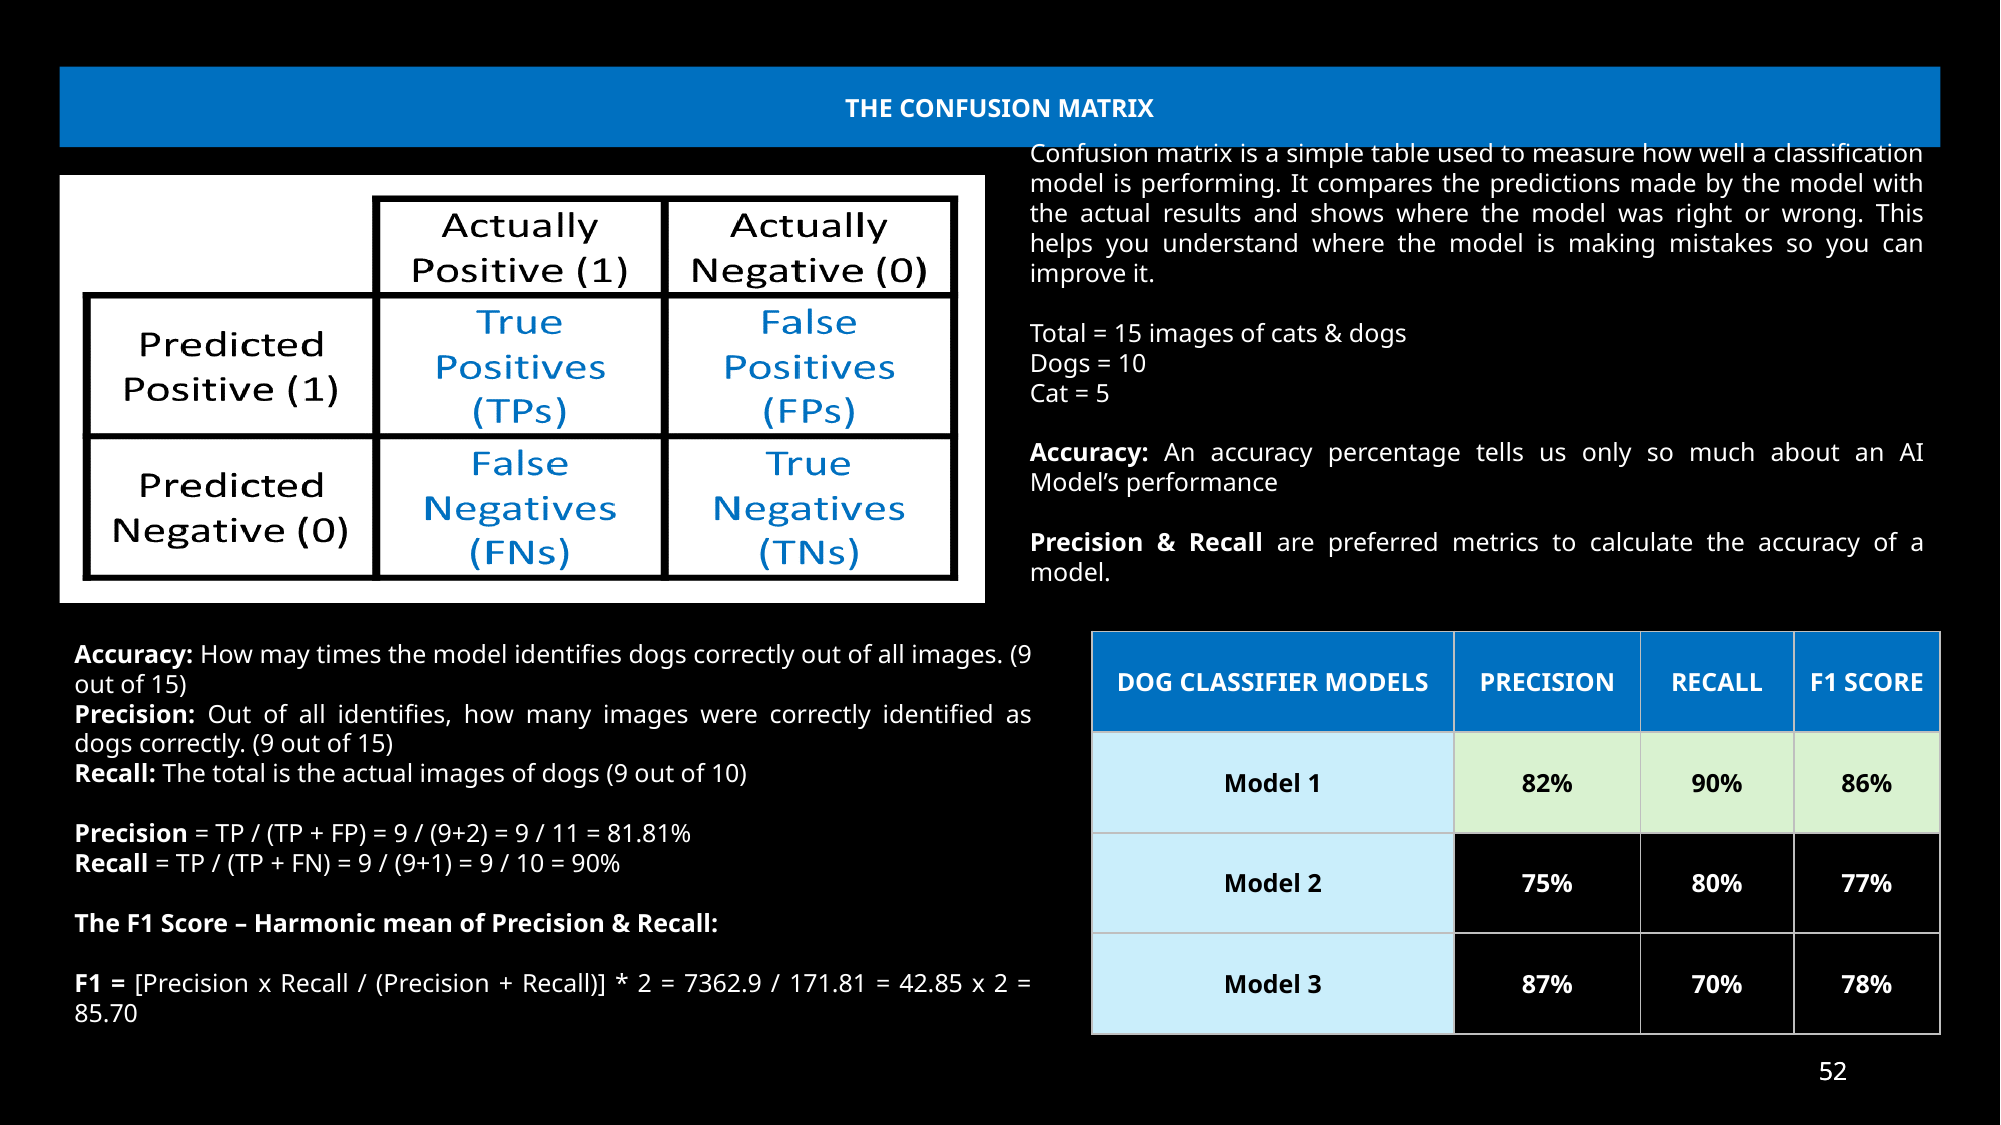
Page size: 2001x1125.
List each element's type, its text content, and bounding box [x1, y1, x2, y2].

table_cell 78% [1795, 934, 1939, 1033]
table_cell 87% [1455, 934, 1640, 1033]
table_header PRECISION [1455, 632, 1640, 731]
text_box [58, 174, 986, 605]
text_box 52 [1412, 1042, 1863, 1103]
table_header RECALL [1641, 632, 1793, 731]
table_header DOG CLASSIFIER MODELS [1093, 632, 1453, 731]
table_cell 77% [1795, 834, 1939, 932]
table_cell Model 3 [1093, 934, 1453, 1033]
table_cell 82% [1455, 733, 1640, 832]
text_box THE CONFUSION MATRIX [58, 65, 1942, 149]
table_header F1 SCORE [1795, 632, 1939, 731]
table_cell Model 1 [1093, 733, 1453, 832]
text_box Confusion matrix is a simple table used to measure how well a classification model is performing. It compares the predictions made by the model with the actual results and shows where the model was right or wrong. This helps you understand where the model is making mistakes so you can improve it. Total = 15 images of cats & dogs Dogs = 10 Cat = 5 Accuracy: An accuracy percentage tells us only so much about an AI Model’s performance Precision & Recall are preferred metrics to calculate the accuracy of a model. [1013, 174, 1942, 580]
table_cell 75% [1455, 834, 1640, 932]
table_cell 70% [1641, 934, 1793, 1033]
table_cell 86% [1795, 733, 1939, 832]
table_cell 80% [1641, 834, 1793, 932]
table_cell 90% [1641, 733, 1793, 832]
table_cell Model 2 [1093, 834, 1453, 932]
text_box Accuracy: How may times the model identifies dogs correctly out of all images. (9 out of 15) Precision: Out of all identifies, how many images were correctly identified as dogs correctly. (9 out of 15) Recall: The total is the actual images of dogs (9 out of 10) Precision = TP / (TP + FP) = 9 / (9+2) = 9 / 11 = 81.81% Recall = TP / (TP + FN) = 9 / (9+1) = 9 / 10 = 90% The F1 Score – Harmonic mean of Precision & Recall: F1 = [Precision x Recall / (Precision + Recall)] * 2 = 7362.9 / 171.81 = 42.85 x 2 = 85.70 [58, 630, 1049, 1036]
